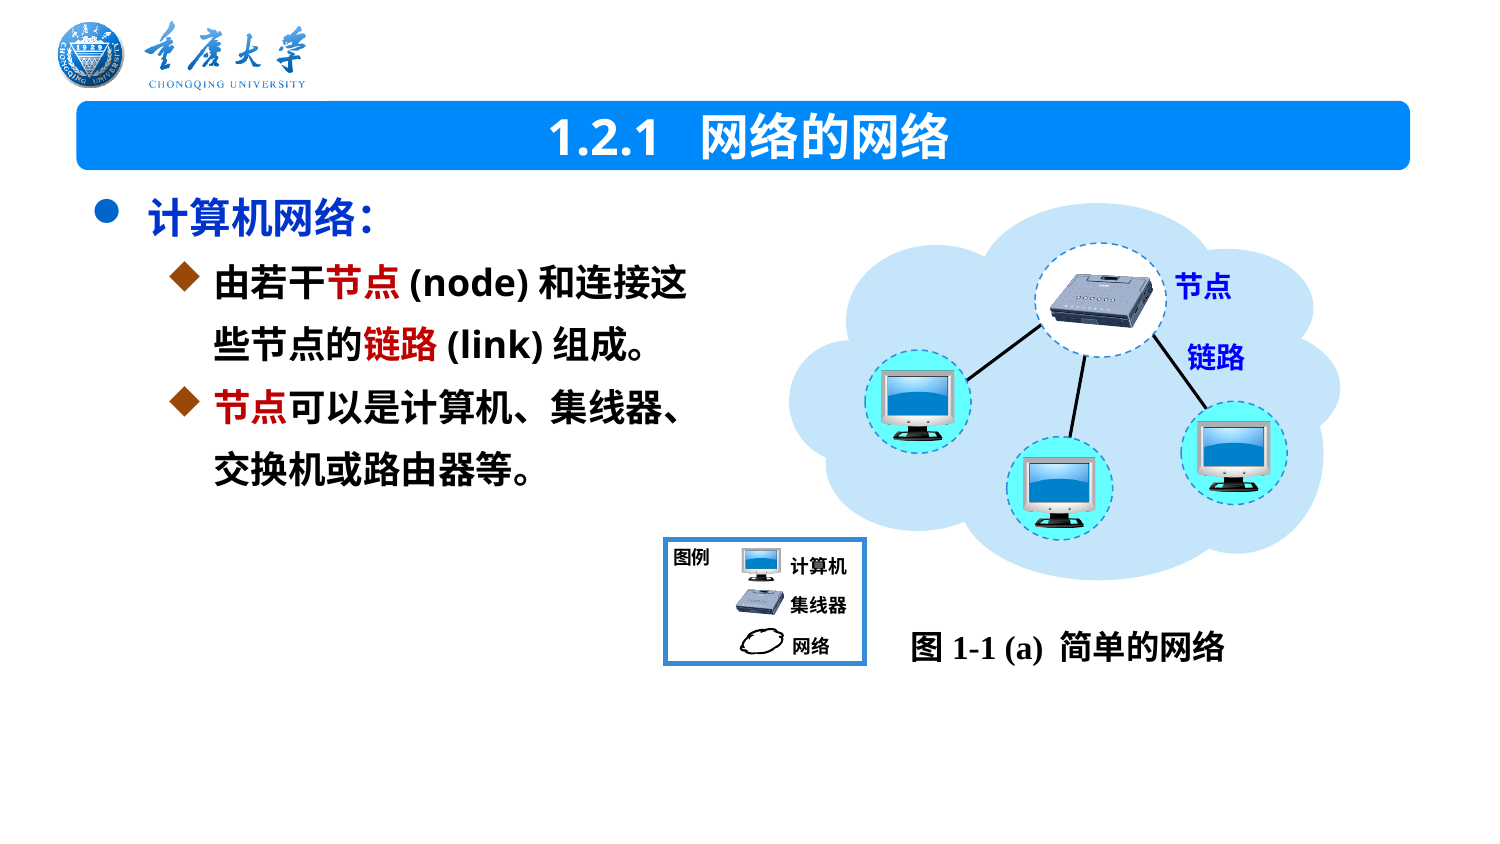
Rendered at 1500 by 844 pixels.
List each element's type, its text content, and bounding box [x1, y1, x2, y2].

text_box 图1-1 (a) 简单的网络 [896, 618, 1241, 674]
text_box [663, 538, 865, 664]
list 1.2.1 网络的网络 [204, 105, 1293, 166]
picture [38, 1, 329, 101]
list 计算机网络： 由若干节点(node)和连接这些节点的链路(link)组成。 节点可以是计算机、集线器、交换机或路由器等。 [76, 171, 732, 692]
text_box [788, 202, 1341, 581]
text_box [864, 242, 1288, 541]
